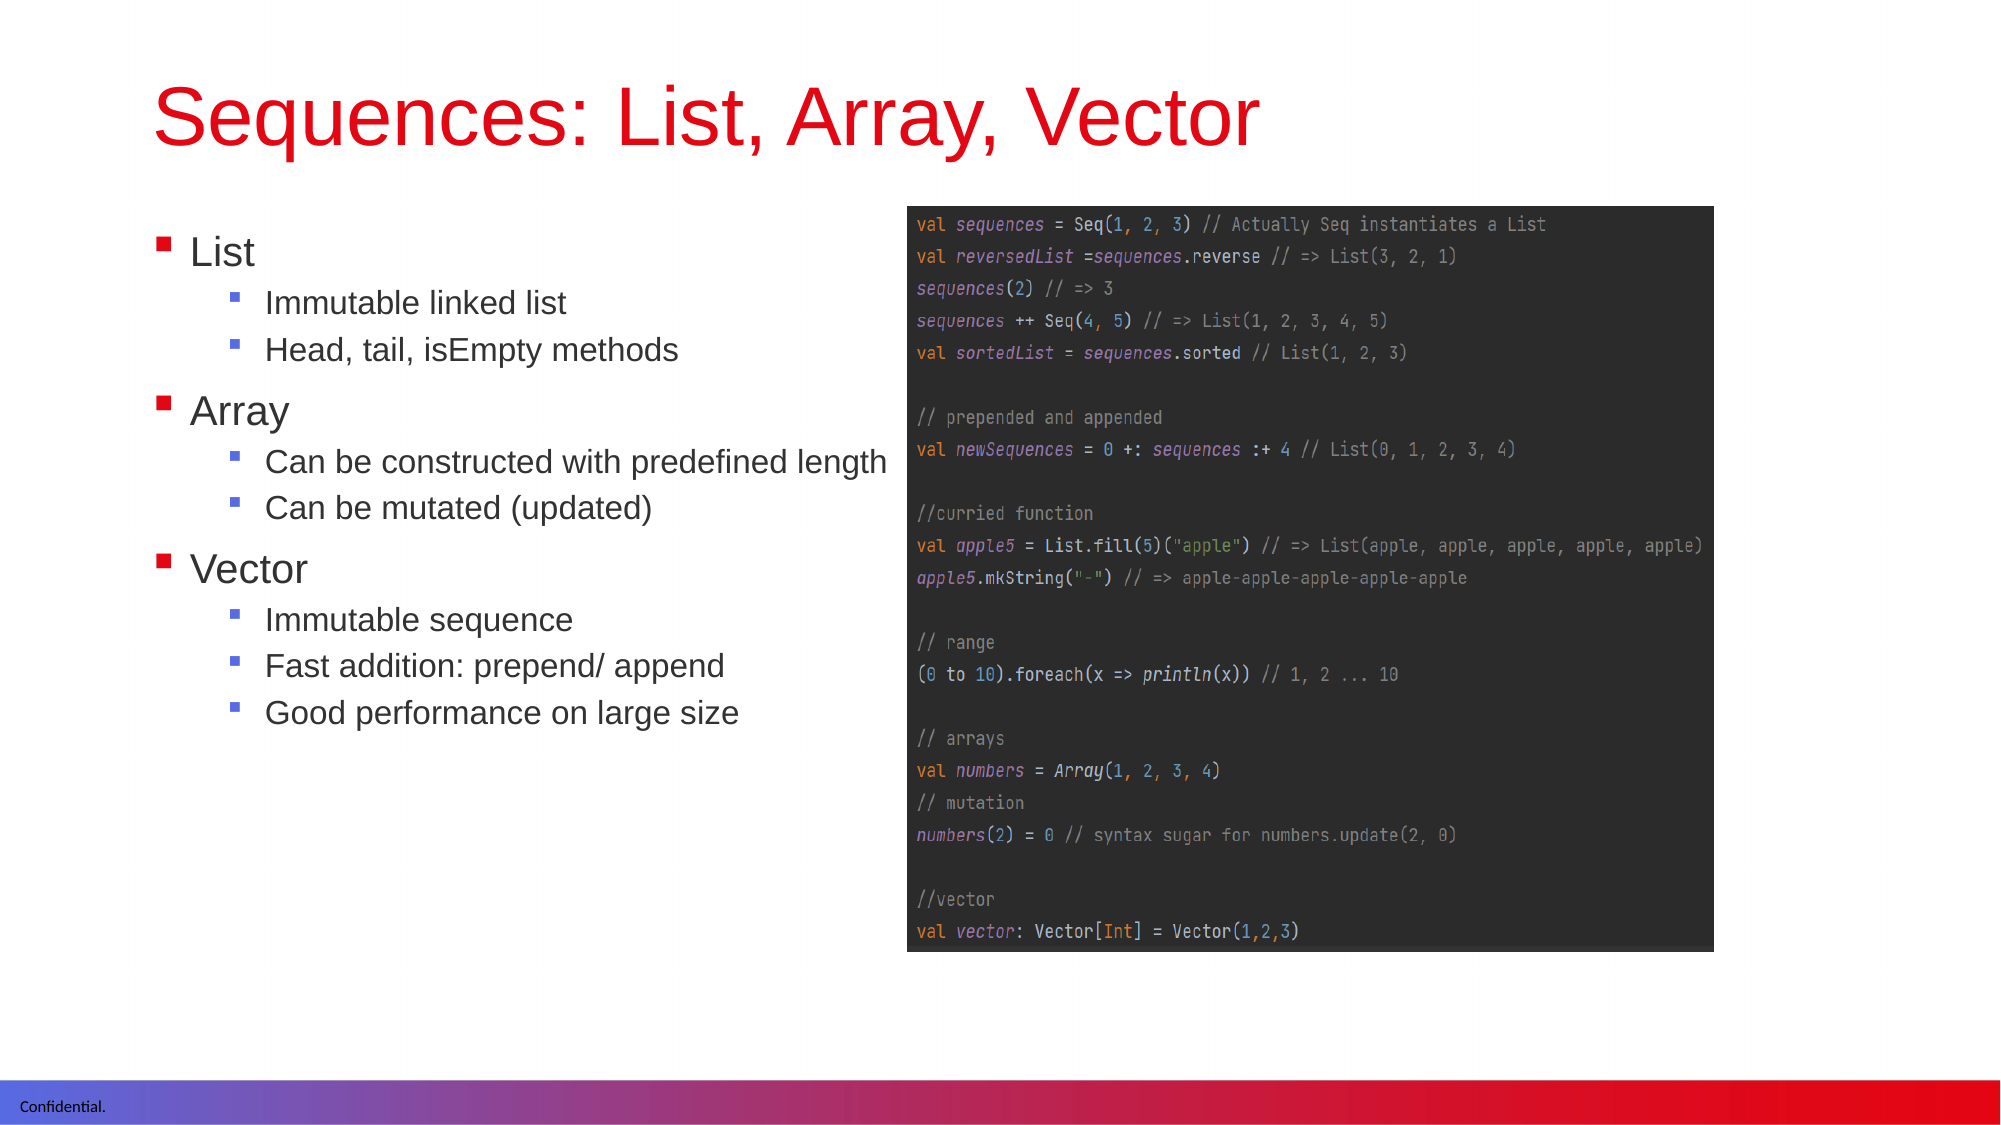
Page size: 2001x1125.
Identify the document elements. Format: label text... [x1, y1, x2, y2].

title Sequences: List, Array, Vector [137, 66, 1863, 155]
list List Immutable linked list Head, tail, isEmpty methods Array Can be constructed with predefined length Can be mutated (updated) Vector Immutable sequence Fast addition: prepend/ append Good performance on large size [137, 223, 908, 1013]
picture [0, 0, 2001, 1125]
